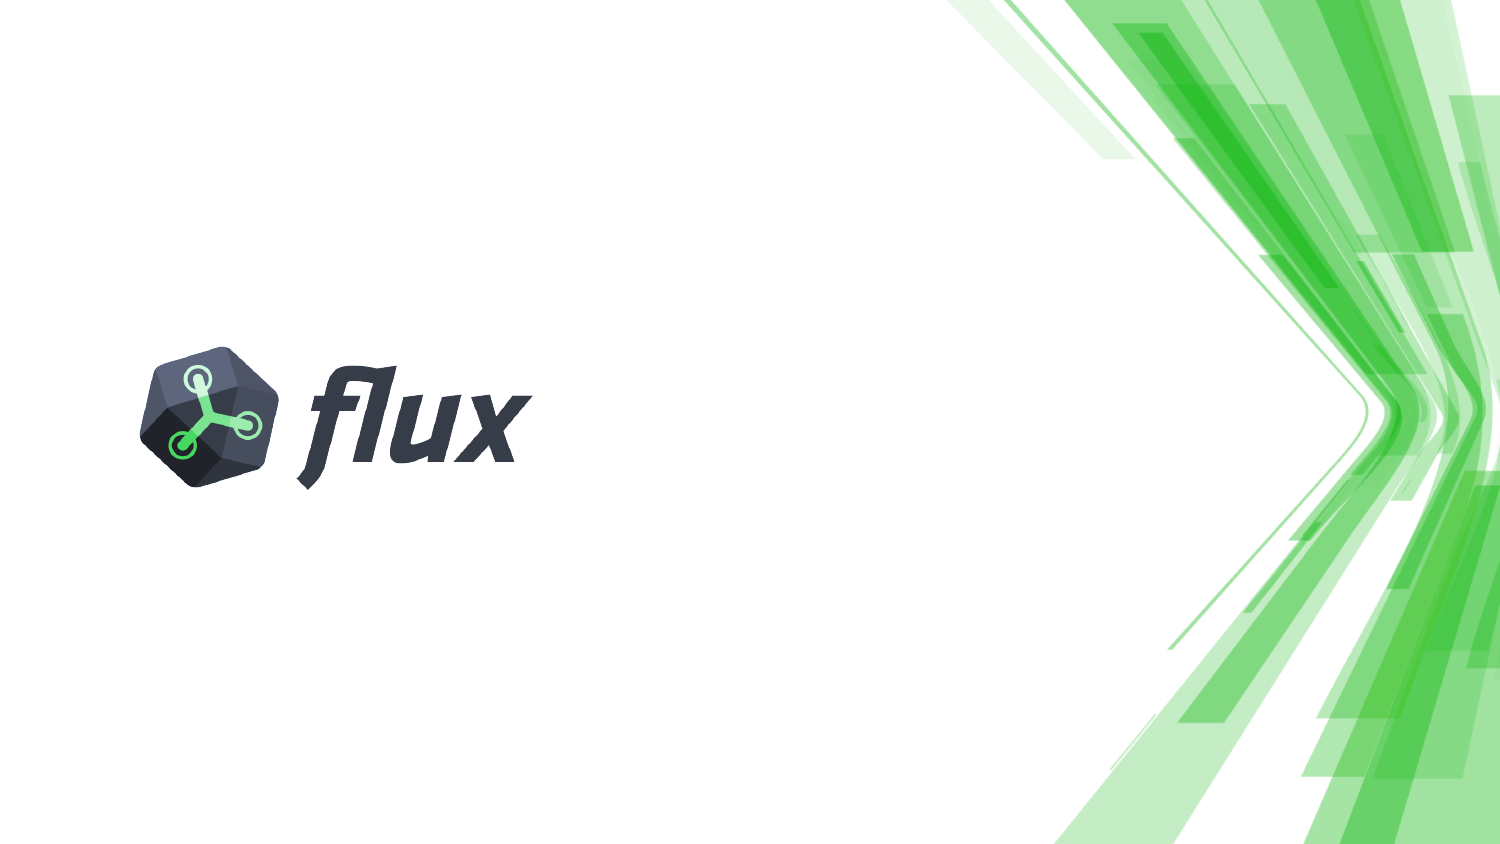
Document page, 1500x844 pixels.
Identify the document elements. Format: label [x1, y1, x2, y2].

picture [41, 224, 634, 620]
picture [945, 0, 1500, 844]
